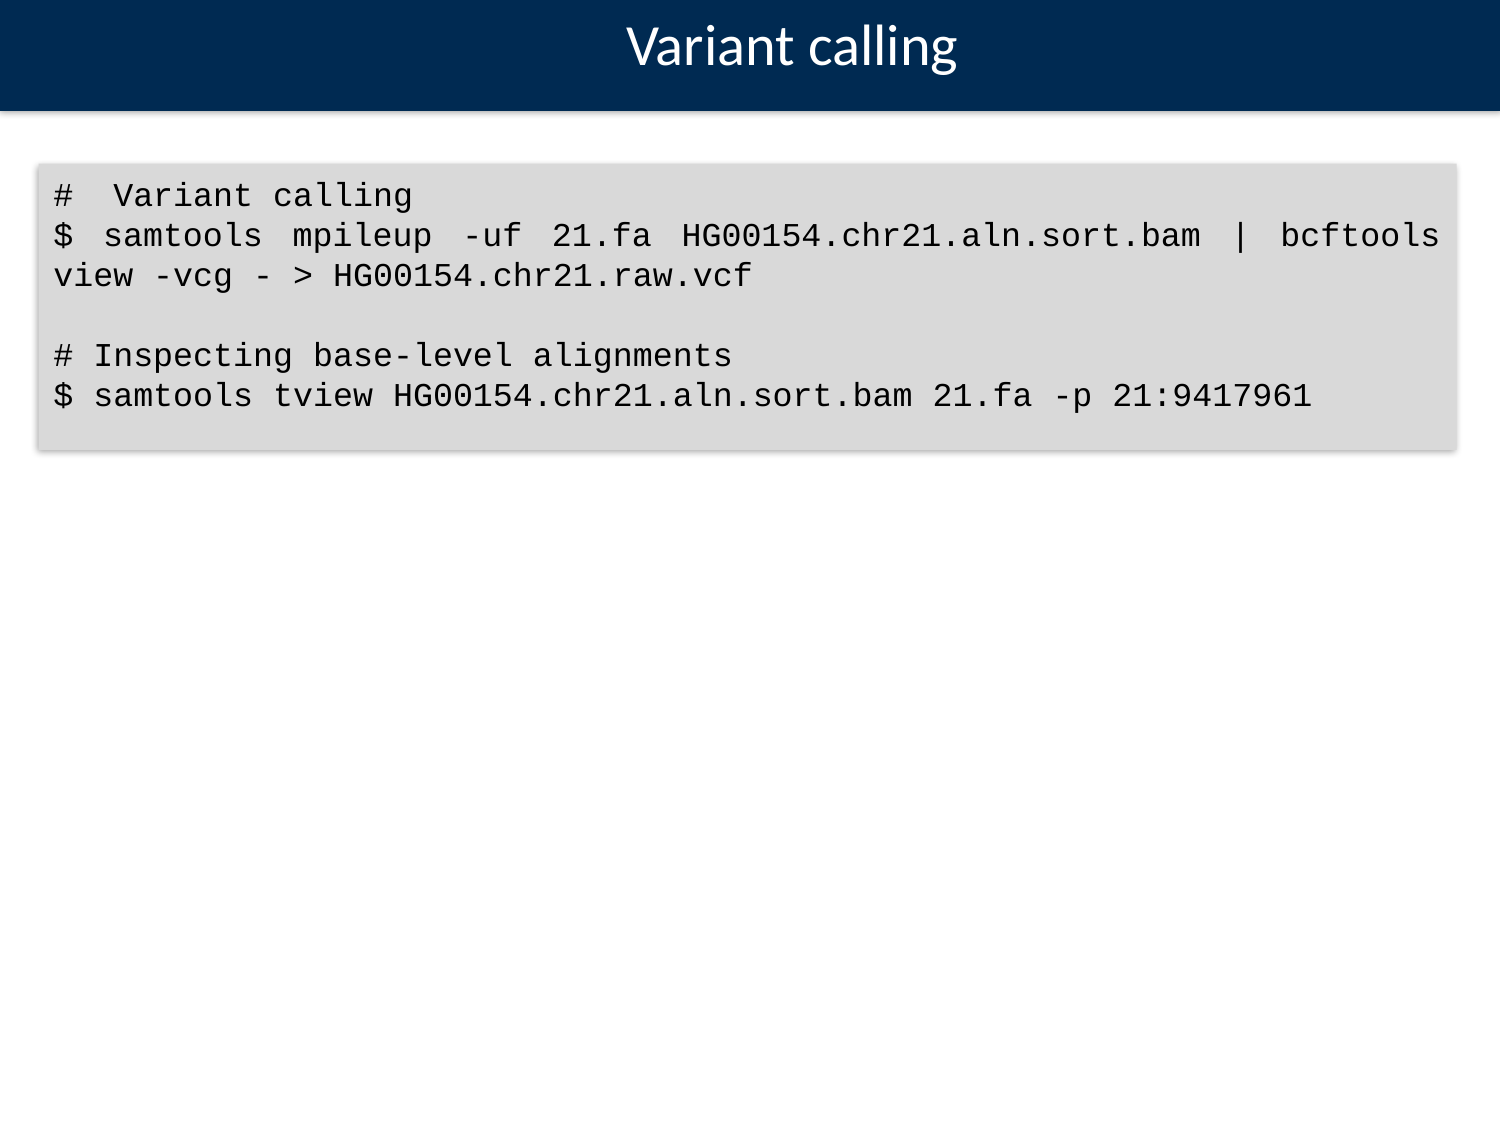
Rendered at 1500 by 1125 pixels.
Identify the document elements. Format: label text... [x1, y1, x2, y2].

text_box [0, 0, 1500, 112]
text_box # Variant calling $ samtools mpileup -uf 21.fa HG00154.chr21.aln.sort.bam | bcftools view -vcg - > HG00154.chr21.raw.vcf # Inspecting base-level alignments $ samtools tview HG00154.chr21.aln.sort.bam 21.fa -p 21:9417961 [38, 163, 1457, 451]
subtitle Variant calling [202, 0, 1382, 94]
